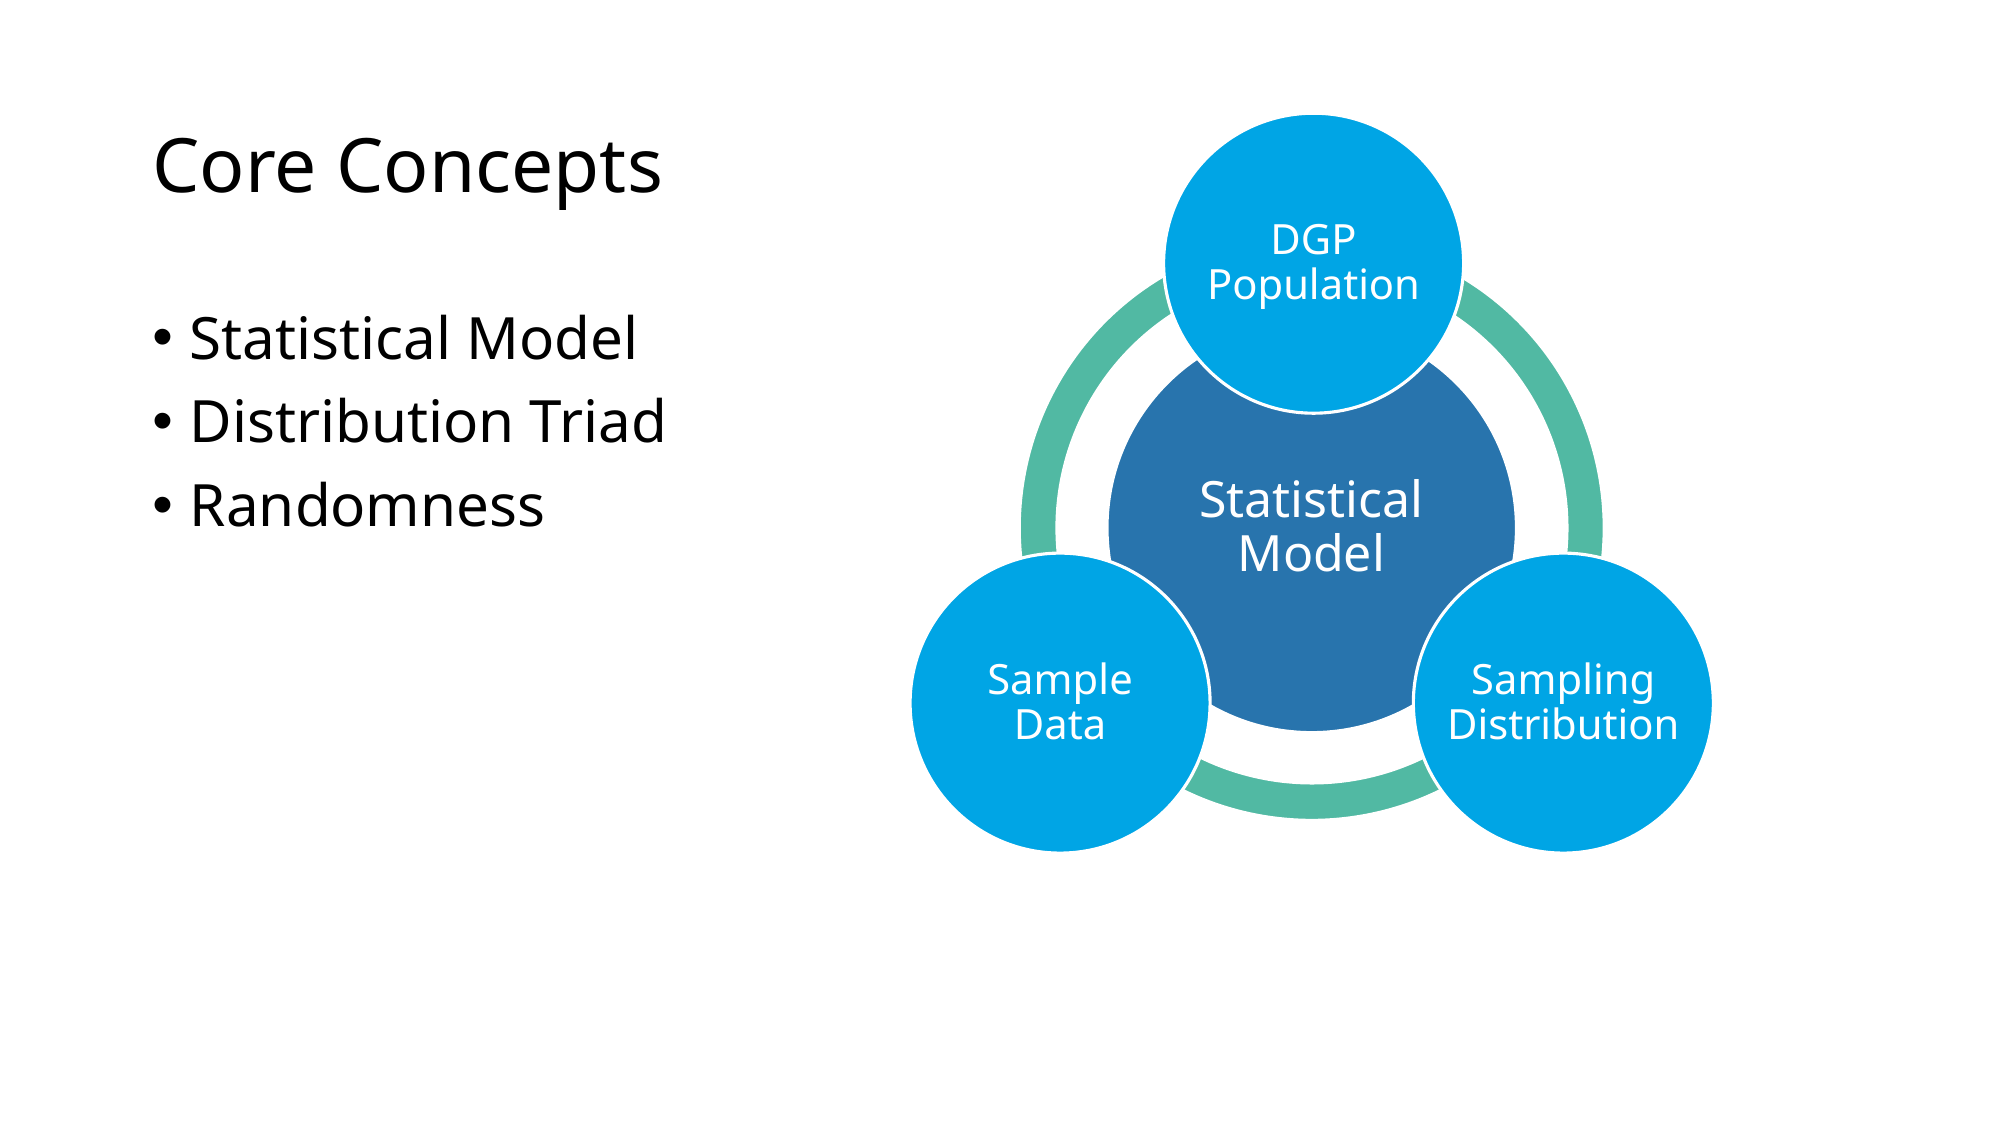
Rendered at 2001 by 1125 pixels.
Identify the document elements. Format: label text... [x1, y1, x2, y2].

title Core Concepts [137, 59, 1863, 278]
list Statistical Model Distribution Triad Randomness [137, 301, 1432, 1012]
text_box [910, 113, 1714, 854]
